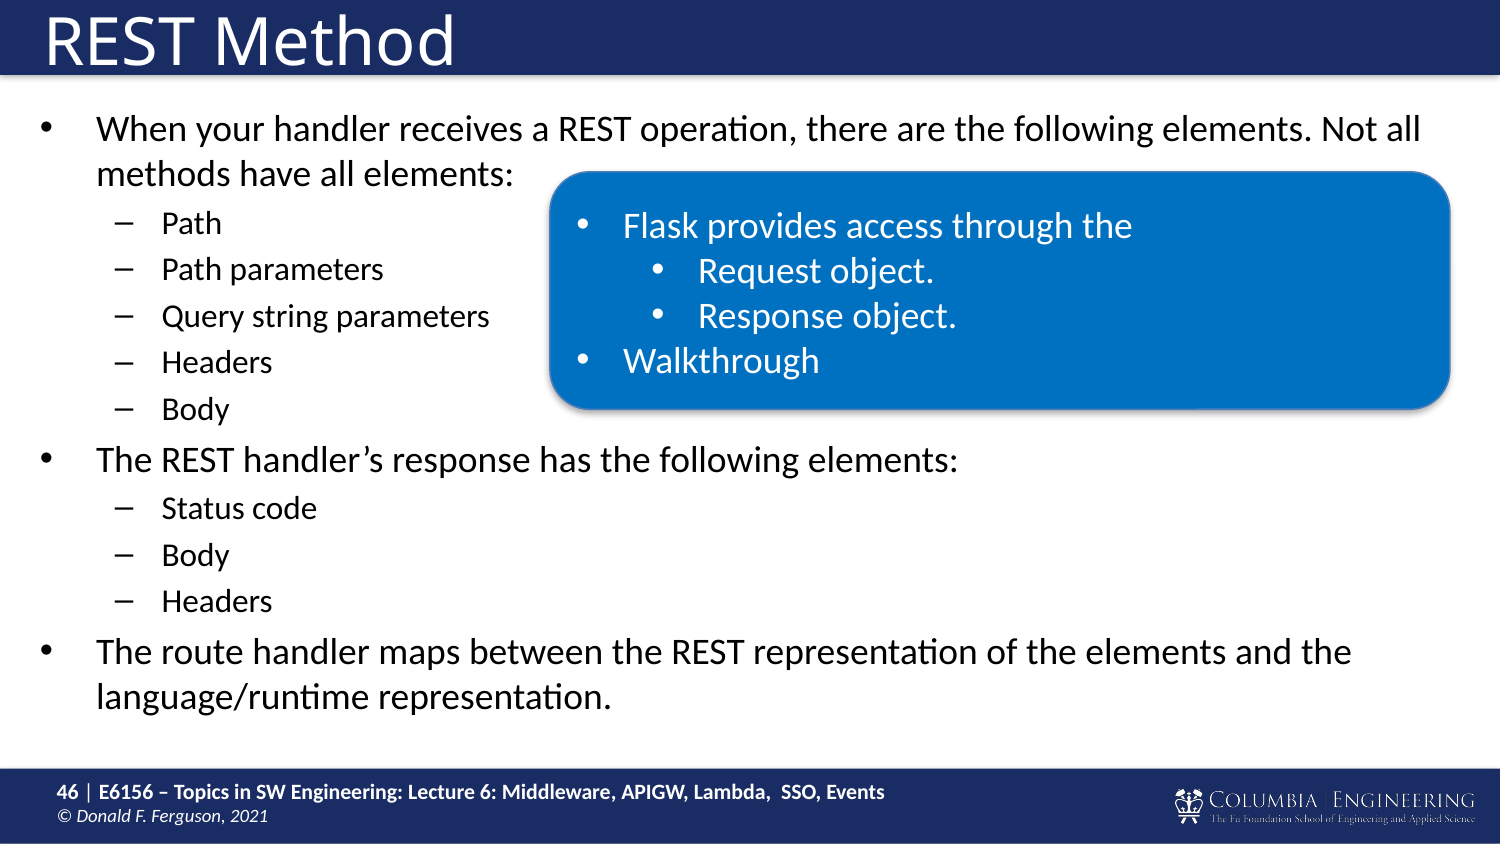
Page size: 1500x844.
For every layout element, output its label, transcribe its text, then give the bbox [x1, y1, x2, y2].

list When your handler receives a REST operation, there are the following elements. Not all methods have all elements: Path Path parameters Query string parameters Headers Body The REST handler’s response has the following elements: Status code Body Headers The route handler maps between the REST representation of the elements and the language/runtime representation. [24, 96, 1463, 760]
text_box Flask provides access through the Request object. Response object. Walkthrough [549, 171, 1451, 411]
title REST Method [28, 0, 1450, 73]
